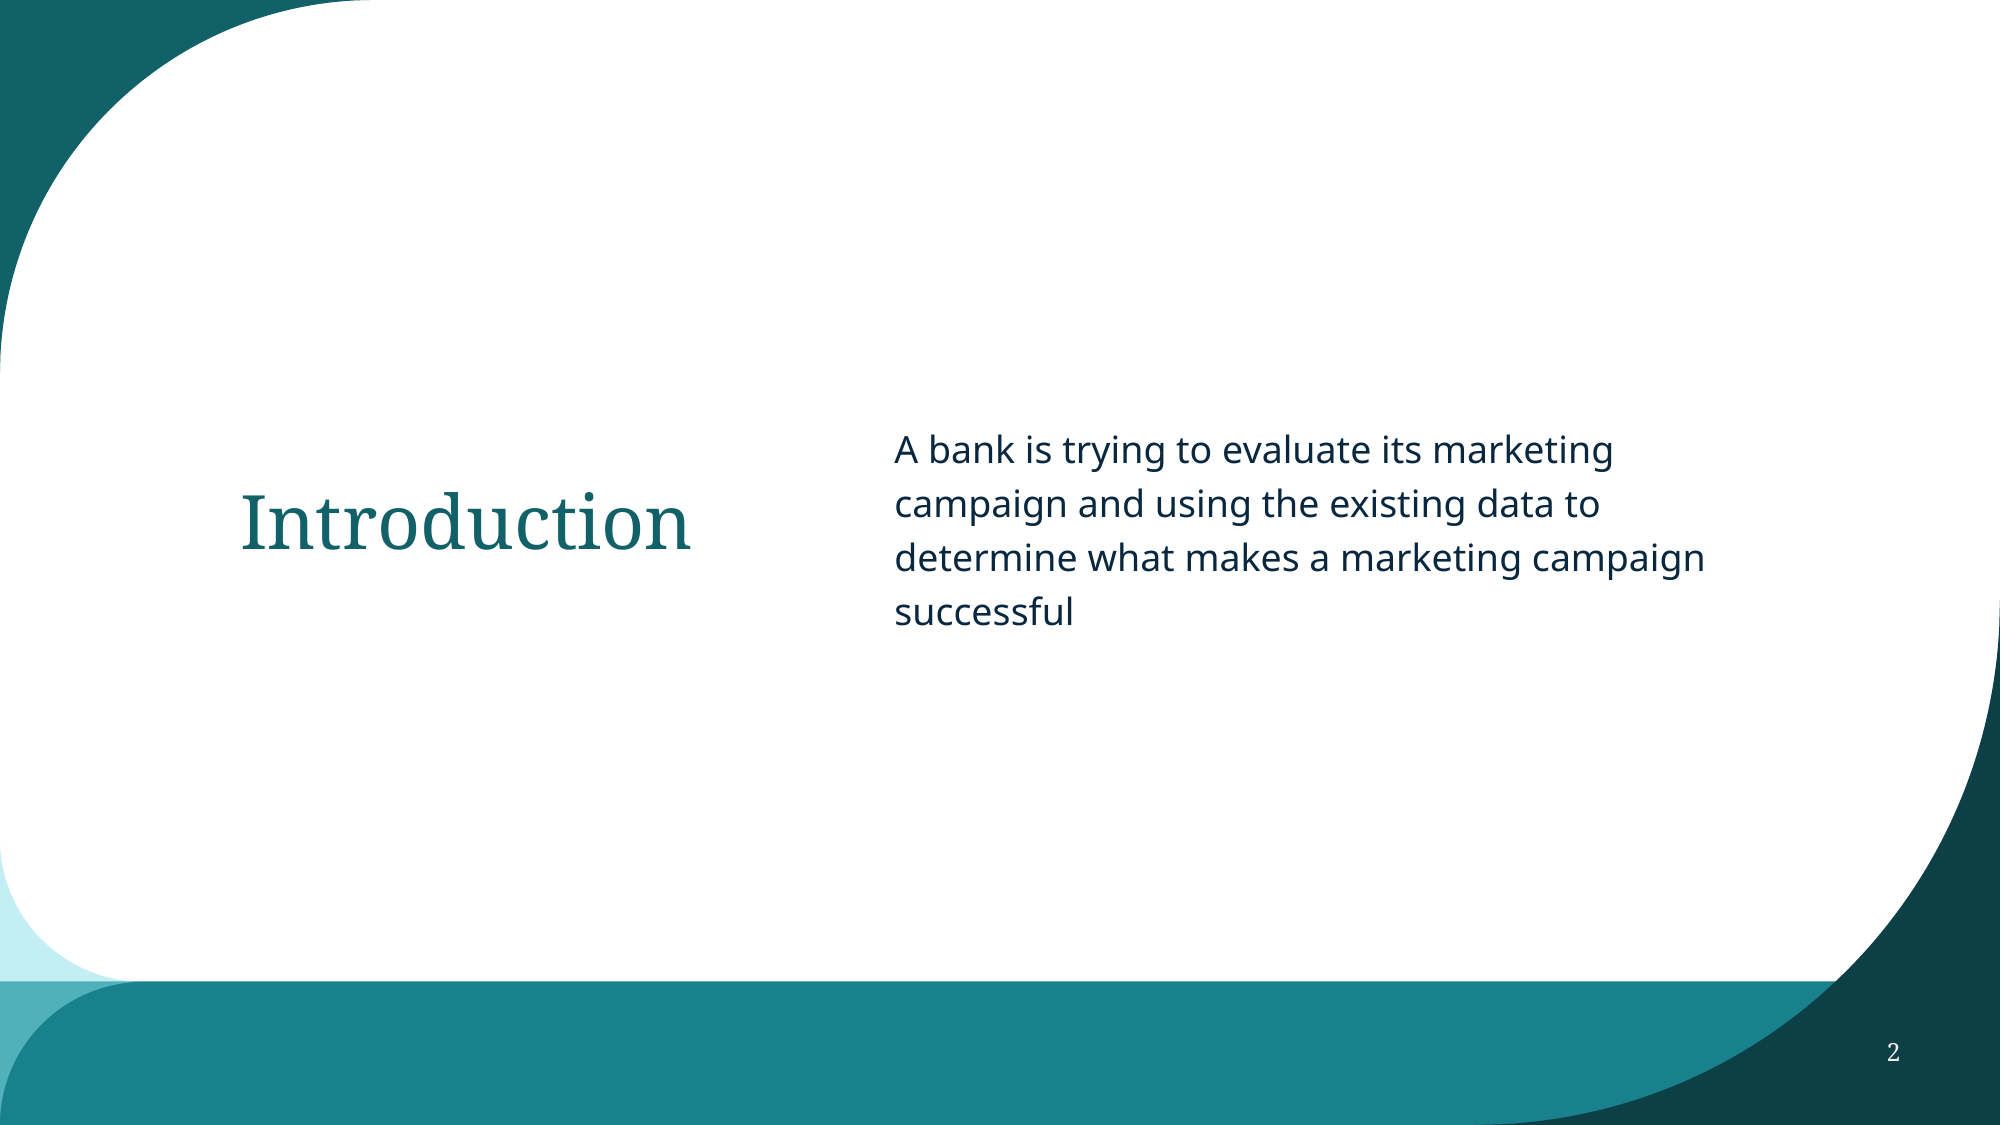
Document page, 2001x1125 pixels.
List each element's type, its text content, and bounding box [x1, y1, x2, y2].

title Introduction [225, 242, 834, 808]
list A bank is trying to evaluate its marketing campaign and using the existing data to determine what makes a marketing campaign successful [879, 242, 1788, 808]
slide_number 2 [1787, 981, 2000, 1125]
